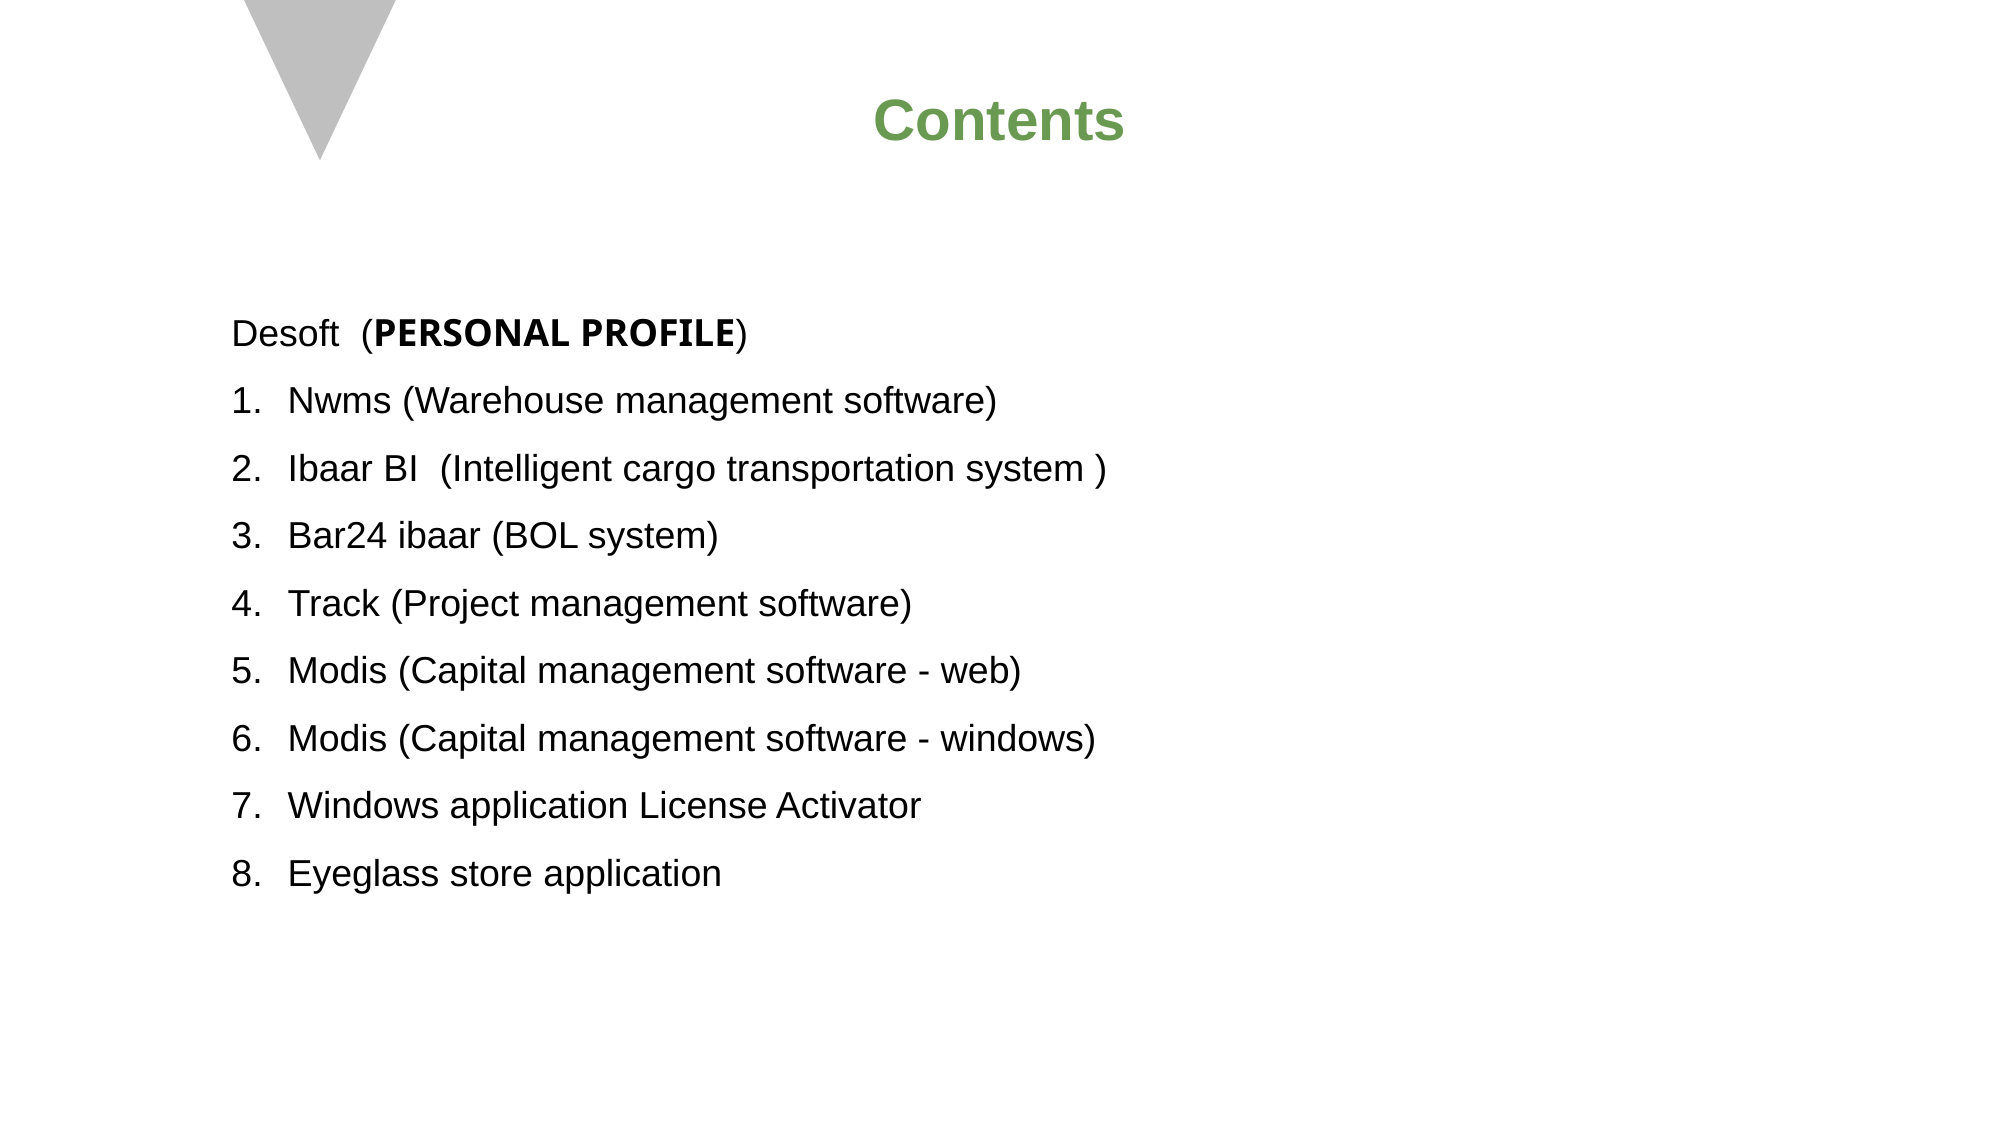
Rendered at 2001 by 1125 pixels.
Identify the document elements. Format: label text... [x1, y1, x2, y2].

text_box [241, 0, 399, 163]
text_box Contents [844, 74, 1156, 160]
text_box Desoft (PERSONAL PROFILE) Nwms (Warehouse management software) Ibaar BI (Intelligent cargo transportation system ) Bar24 ibaar (BOL system) Track (Project management software) Modis (Capital management software - web) Modis (Capital management software - windows) Windows application License Activator Eyeglass store application [216, 278, 1123, 901]
